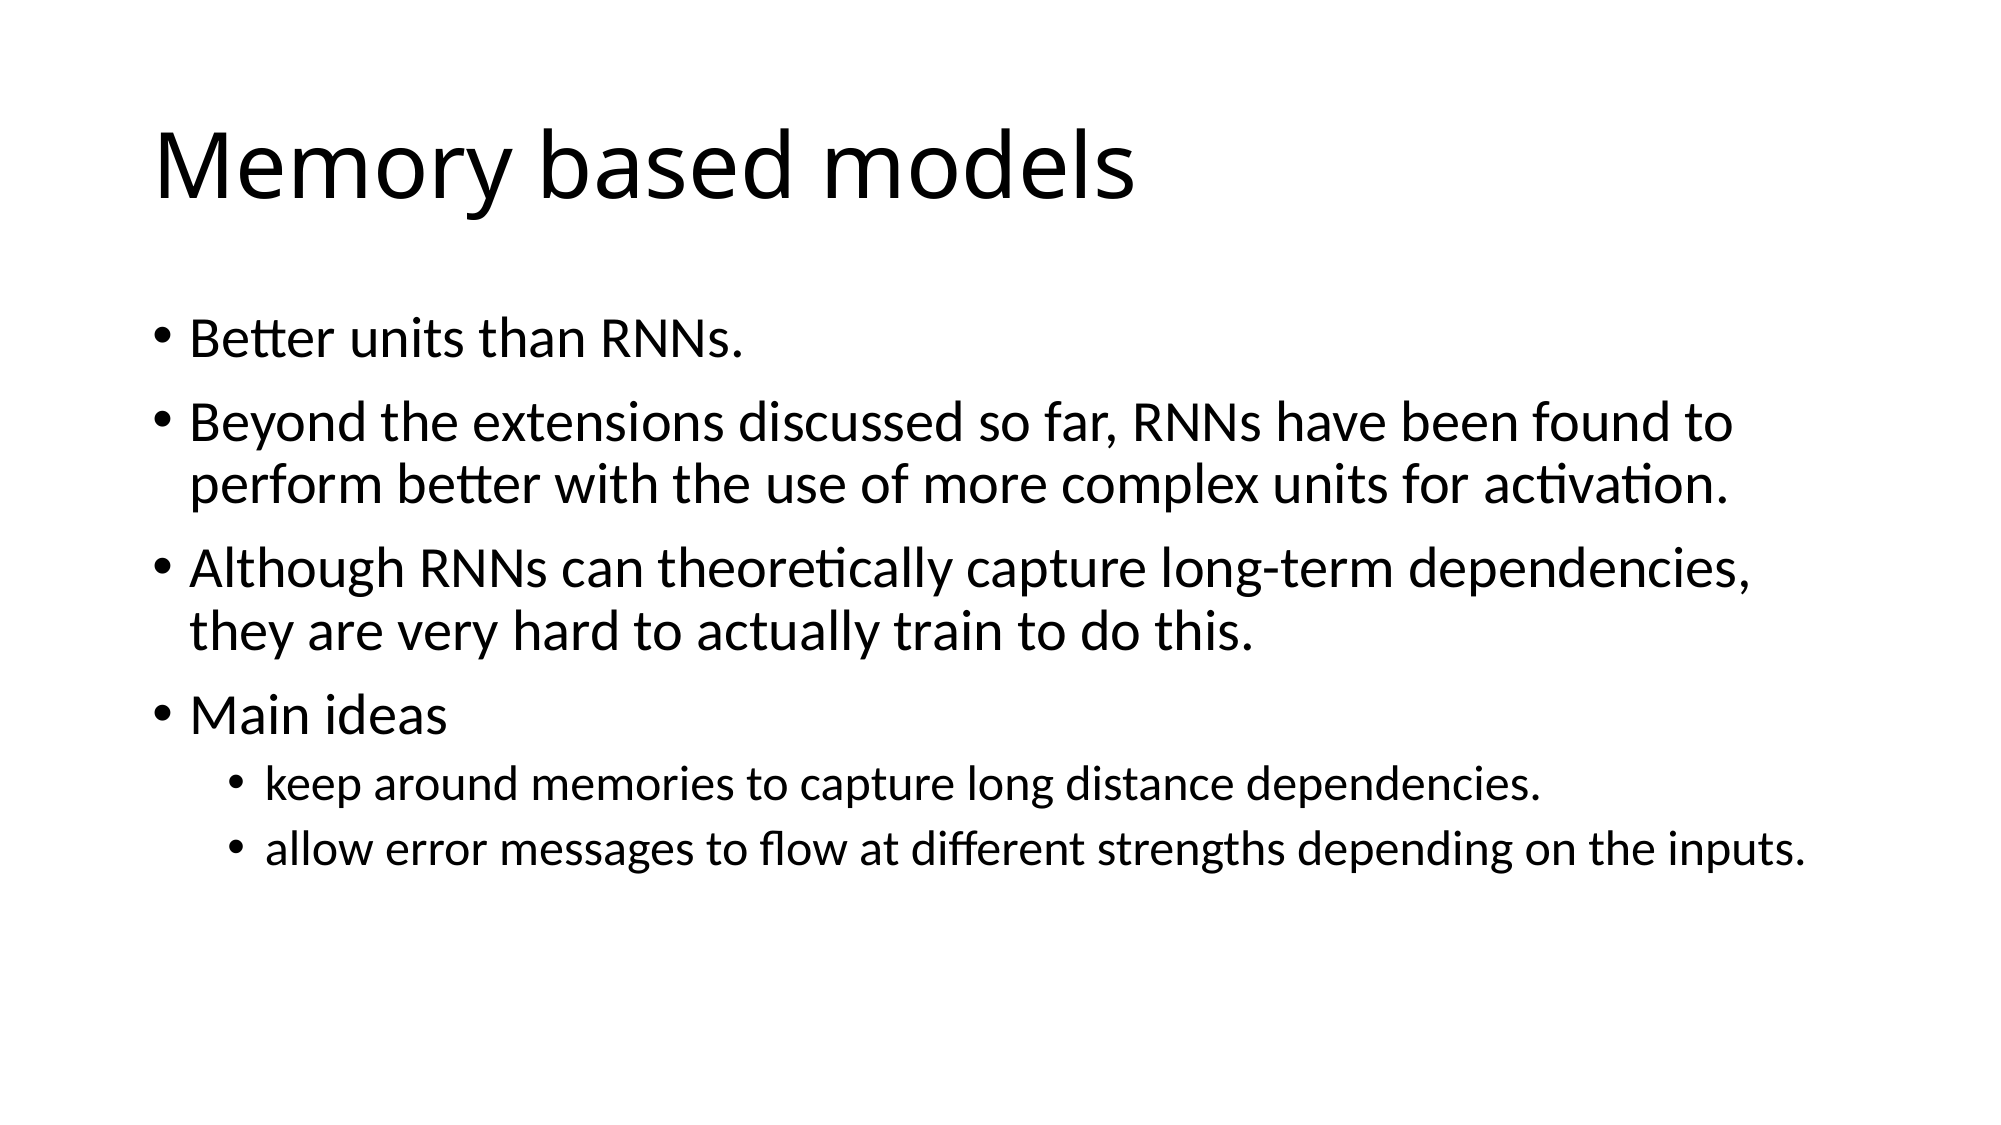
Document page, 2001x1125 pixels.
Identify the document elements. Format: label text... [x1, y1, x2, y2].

list Better units than RNNs. Beyond the extensions discussed so far, RNNs have been found to perform better with the use of more complex units for activation. Although RNNs can theoretically capture long-term dependencies, they are very hard to actually train to do this. Main ideas keep around memories to capture long distance dependencies. allow error messages to flow at different strengths depending on the inputs. [137, 299, 1863, 1014]
title Memory based models [137, 59, 1863, 278]
